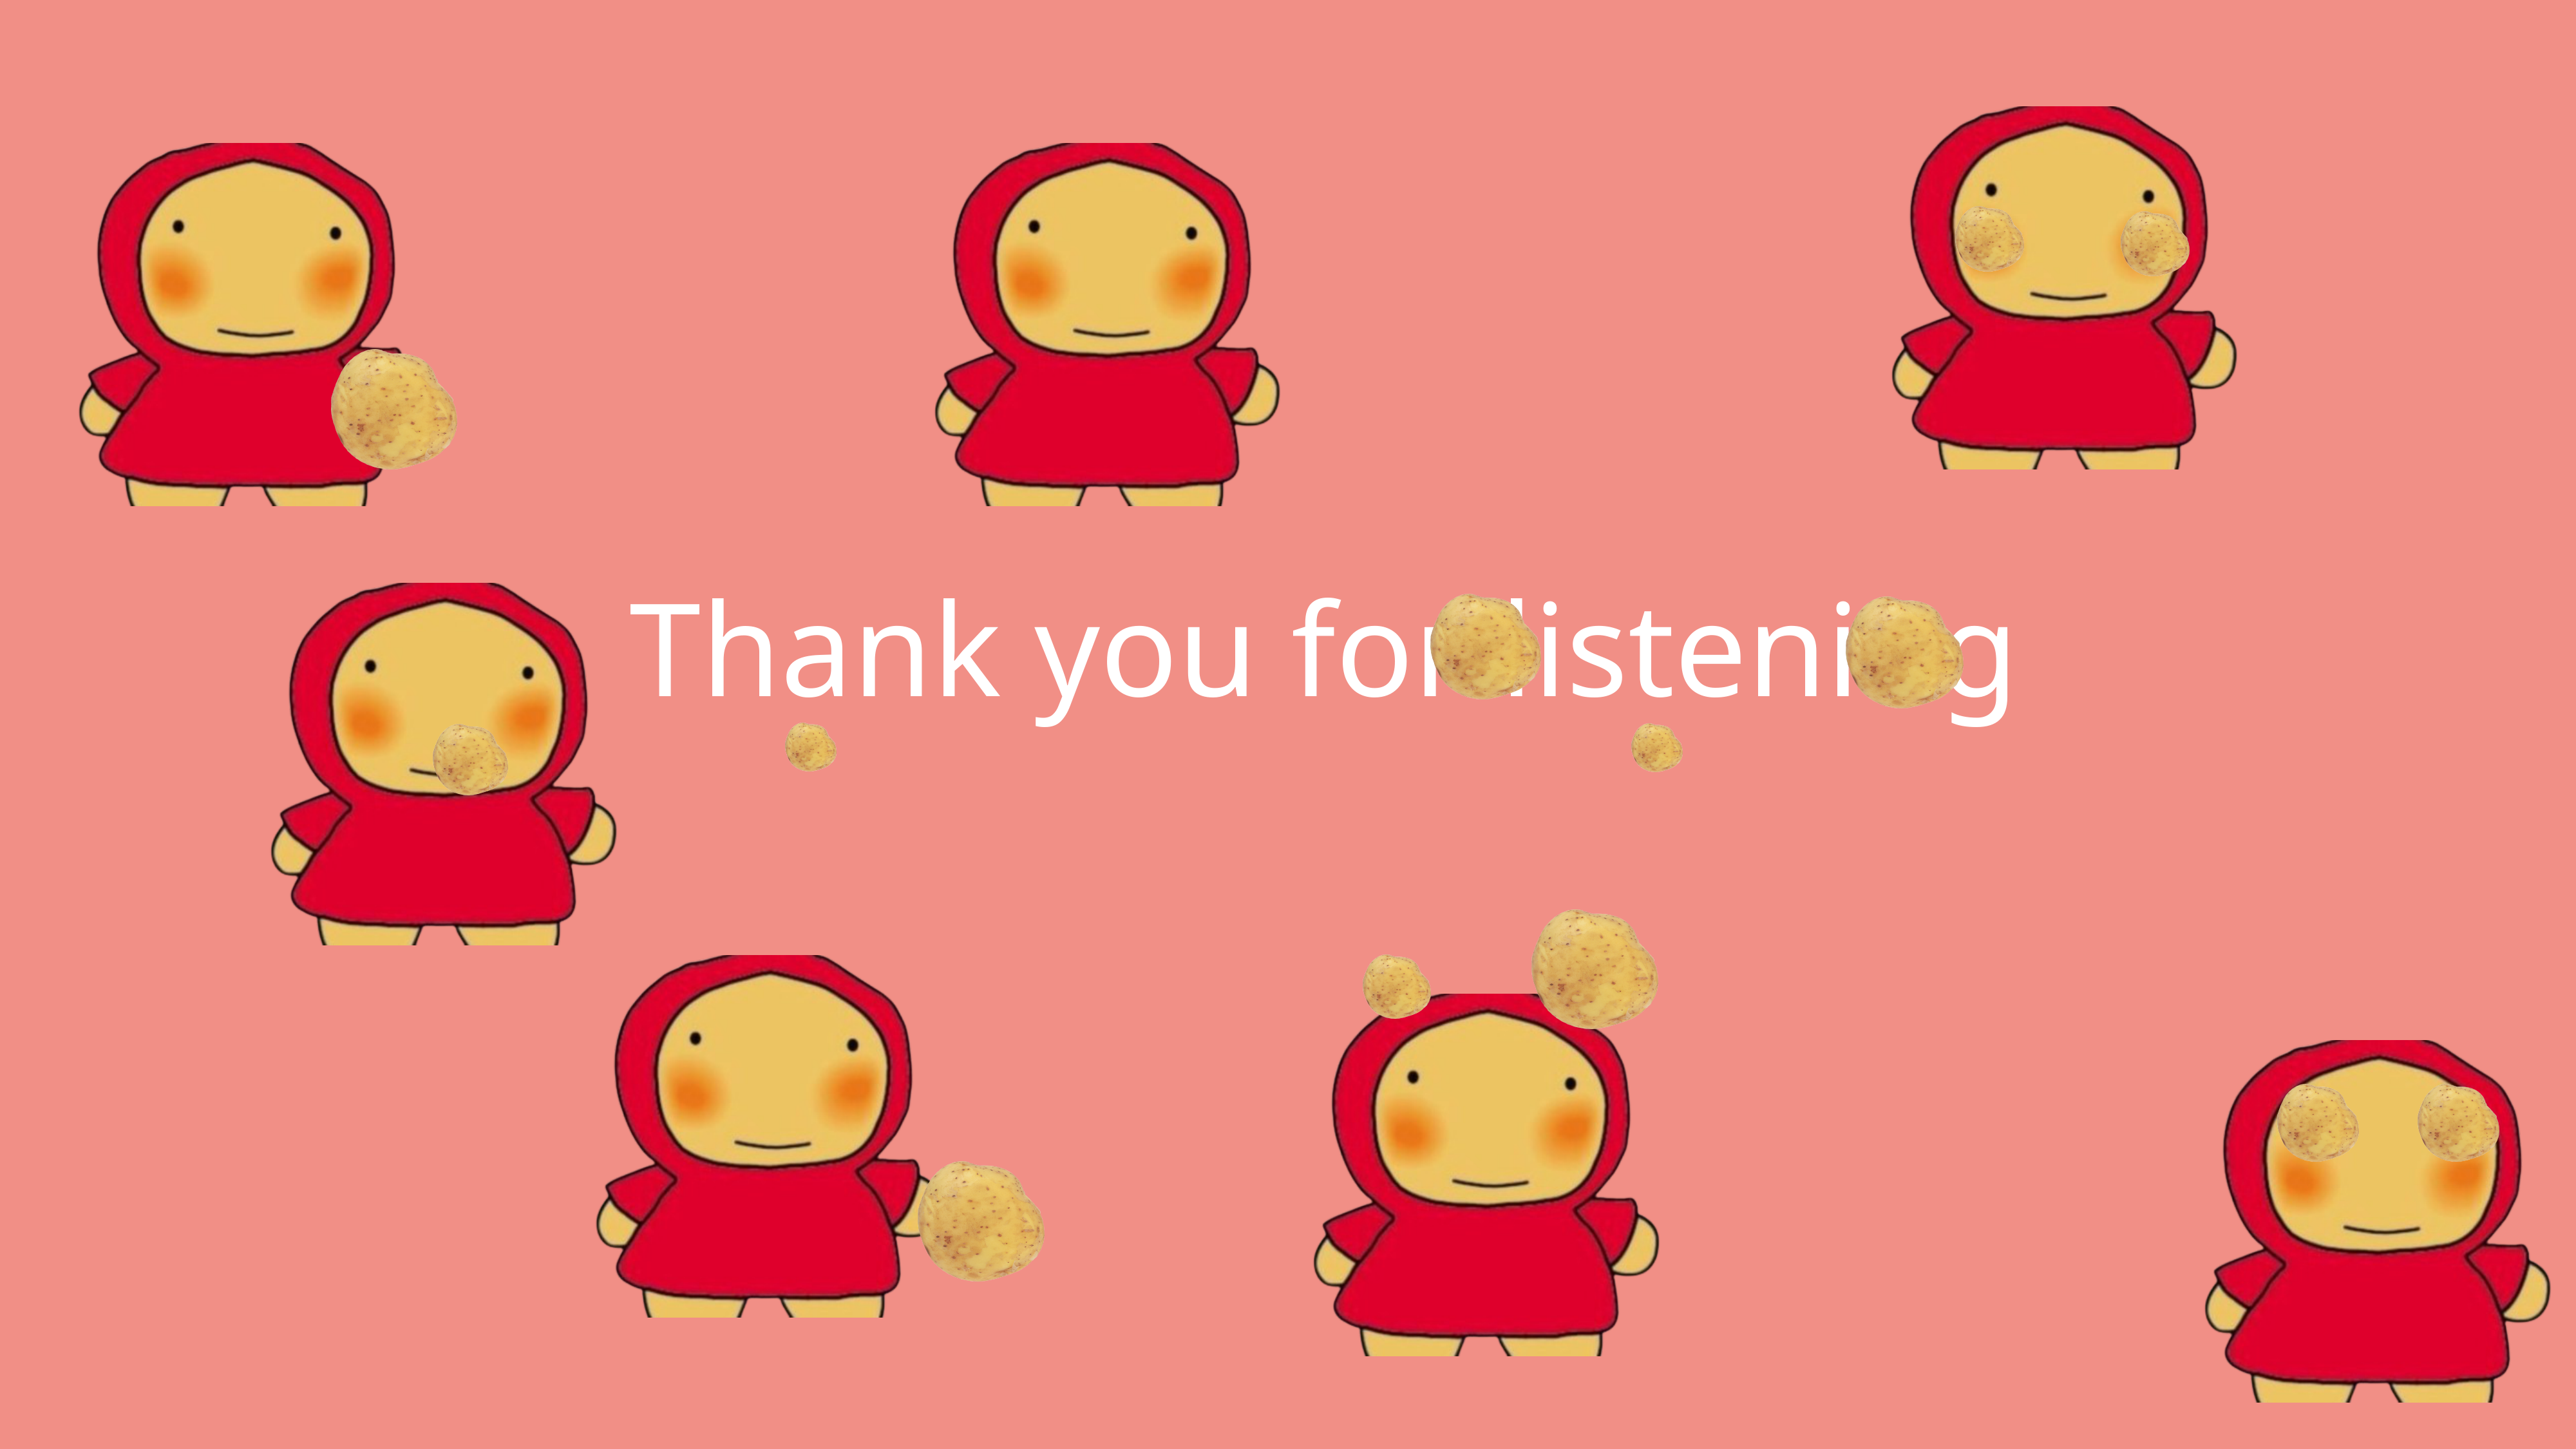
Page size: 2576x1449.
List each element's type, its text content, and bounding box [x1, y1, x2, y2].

picture [1631, 723, 1683, 772]
picture [1304, 909, 1667, 1356]
picture [1430, 594, 1542, 699]
picture [2195, 1040, 2559, 1403]
picture [925, 143, 1289, 506]
picture [785, 723, 837, 772]
picture [586, 955, 1045, 1318]
picture [261, 583, 625, 946]
title Thank you for listening [604, 542, 2078, 907]
picture [1846, 596, 1964, 709]
picture [69, 143, 457, 506]
picture [1882, 106, 2245, 469]
